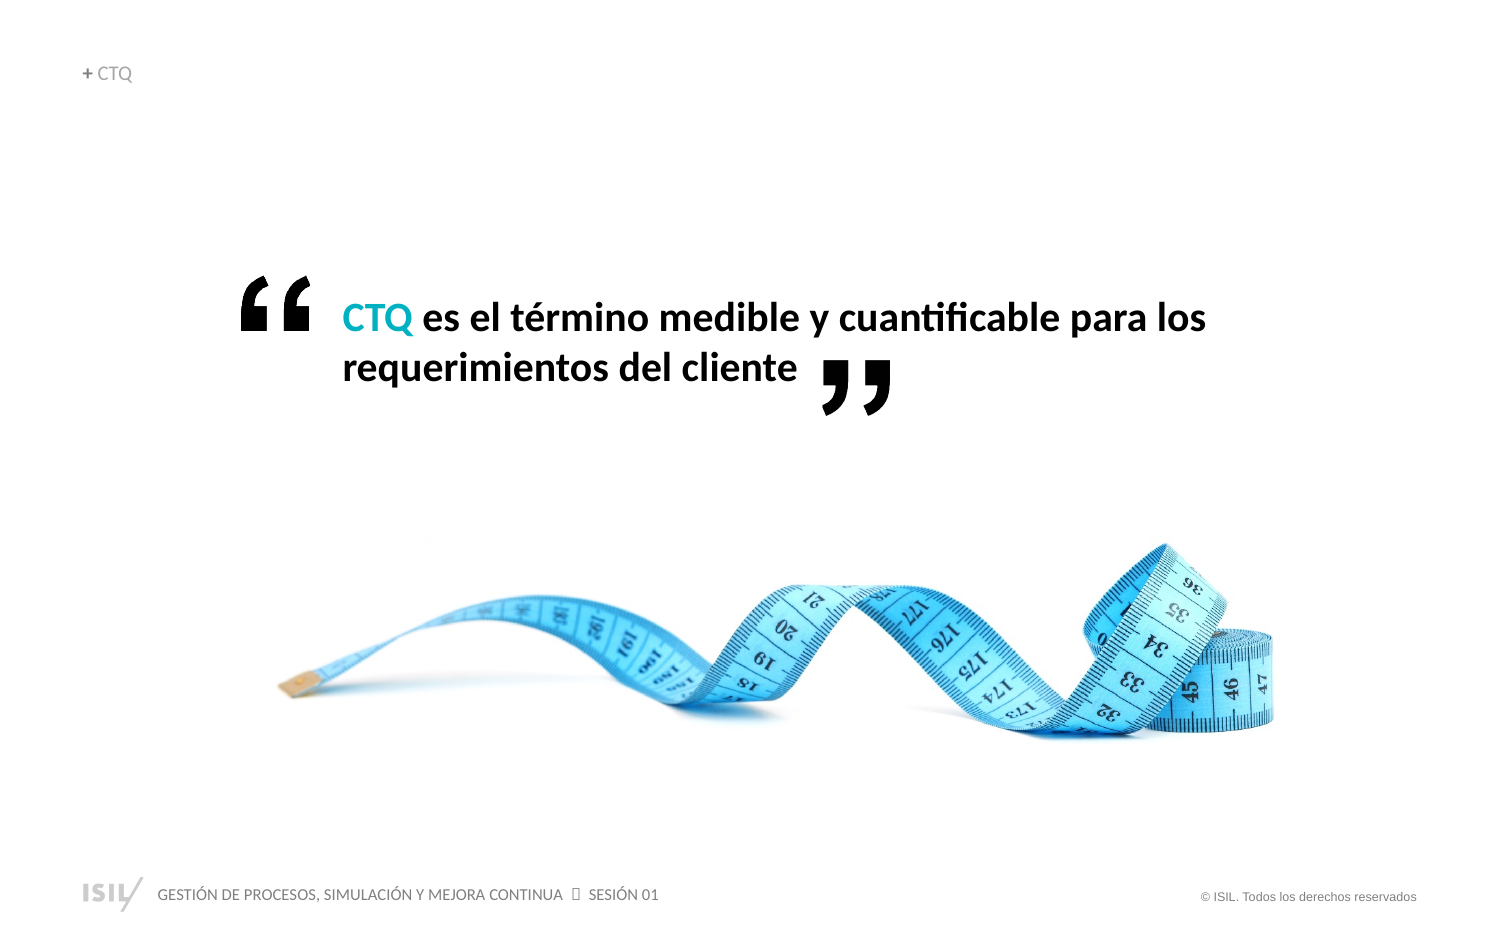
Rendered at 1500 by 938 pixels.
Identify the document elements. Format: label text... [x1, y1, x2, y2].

picture [241, 276, 310, 331]
text_box CTQ es el término medible y cuantificable para los requerimientos del cliente [342, 290, 1235, 391]
picture [241, 520, 1317, 834]
text_box + CTQ [82, 62, 482, 85]
picture [823, 360, 890, 415]
